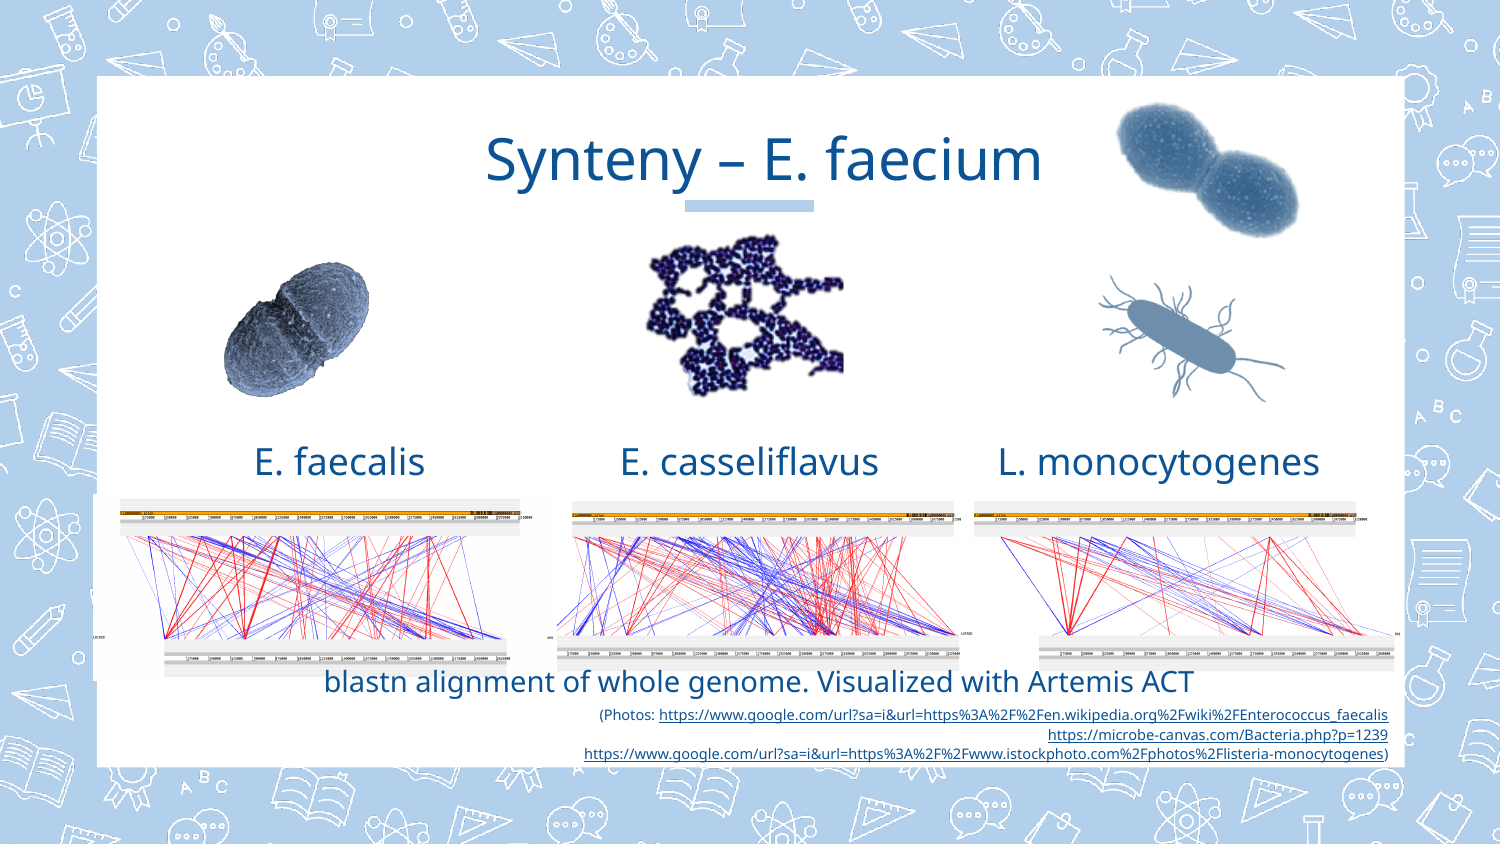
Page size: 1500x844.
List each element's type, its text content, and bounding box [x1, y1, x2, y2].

subtitle E. casseliflavus [557, 422, 943, 478]
title Synteny – E. faecium [372, 97, 1100, 208]
picture [0, 0, 1500, 844]
subtitle E. faecalis [146, 422, 533, 478]
subtitle blastn alignment of whole genome. Visualized with Artemis ACT (Photos: https://www.google.com/url?sa=i&url=https%3A%2F%2Fen.wikipedia.org%2Fwiki%2FEnterococcus_faecalis https://microbe-canvas.com/Bacteria.php?p=1239 https://www.google.com/url?sa=i&url=https%3A%2F%2Fwww.istockphoto.com%2Fphotos%2Flisteria-monocytogenes) [96, 681, 1404, 801]
subtitle L. monocytogenes [1219, 422, 1352, 478]
subtitle L. monocytogenes [966, 422, 1158, 478]
